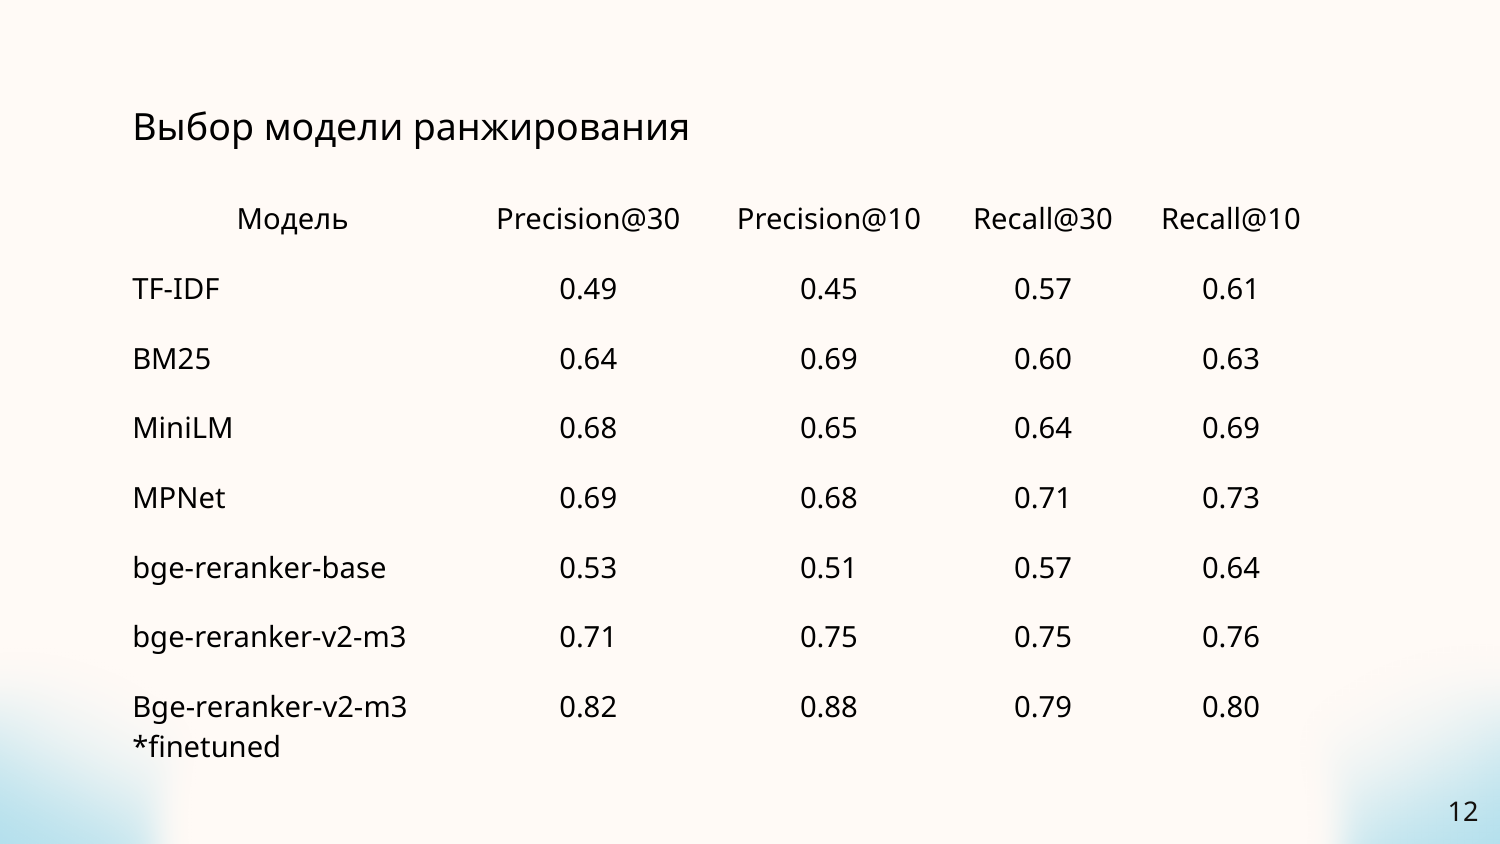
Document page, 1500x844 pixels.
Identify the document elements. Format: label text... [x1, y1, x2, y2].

table_cell 0.61 [1137, 253, 1325, 323]
table_cell 0.75 [709, 602, 949, 671]
picture [1213, 559, 1500, 844]
table_cell 0.63 [1137, 323, 1325, 393]
table_cell 0.69 [709, 323, 949, 393]
slide_number 12 [1403, 779, 1494, 844]
table_header Recall@10 [1137, 178, 1325, 253]
table_cell 0.71 [468, 602, 709, 671]
table_cell 0.88 [709, 671, 949, 781]
table_cell 0.57 [949, 253, 1137, 323]
table_cell MPNet [117, 462, 468, 532]
title Выбор модели ранжирования [117, 87, 1383, 178]
table_cell MiniLM [117, 393, 468, 462]
table_cell 0.45 [709, 253, 949, 323]
table_cell 0.60 [949, 323, 1137, 393]
table_cell TF-IDF [117, 253, 468, 323]
table_cell BM25 [117, 323, 468, 393]
table_cell 0.64 [468, 323, 709, 393]
table_cell 0.73 [1137, 462, 1325, 532]
table_cell 0.80 [1137, 671, 1325, 781]
picture [0, 561, 286, 844]
table_cell 0.71 [949, 462, 1137, 532]
table_cell 0.68 [468, 393, 709, 462]
table_cell bge-reranker-base [117, 532, 468, 602]
table_cell 0.79 [949, 671, 1137, 781]
table_cell 0.68 [709, 462, 949, 532]
table_cell 0.69 [1137, 393, 1325, 462]
table_header Precision@10 [709, 178, 949, 253]
table_cell 0.51 [709, 532, 949, 602]
table_cell 0.53 [468, 532, 709, 602]
table_cell 0.64 [1137, 532, 1325, 602]
table_cell 0.69 [468, 462, 709, 532]
table_header Модель [117, 178, 468, 253]
table_cell 0.65 [709, 393, 949, 462]
table_header Recall@30 [949, 178, 1137, 253]
table_cell Bge-reranker-v2-m3 *finetuned [117, 671, 468, 781]
table_header Precision@30 [468, 178, 709, 253]
table_cell 0.64 [949, 393, 1137, 462]
table_cell 0.76 [1137, 602, 1325, 671]
table_cell bge-reranker-v2-m3 [117, 602, 468, 671]
table_cell 0.57 [949, 532, 1137, 602]
table_cell 0.49 [468, 253, 709, 323]
table_cell 0.82 [468, 671, 709, 781]
table_cell 0.75 [949, 602, 1137, 671]
